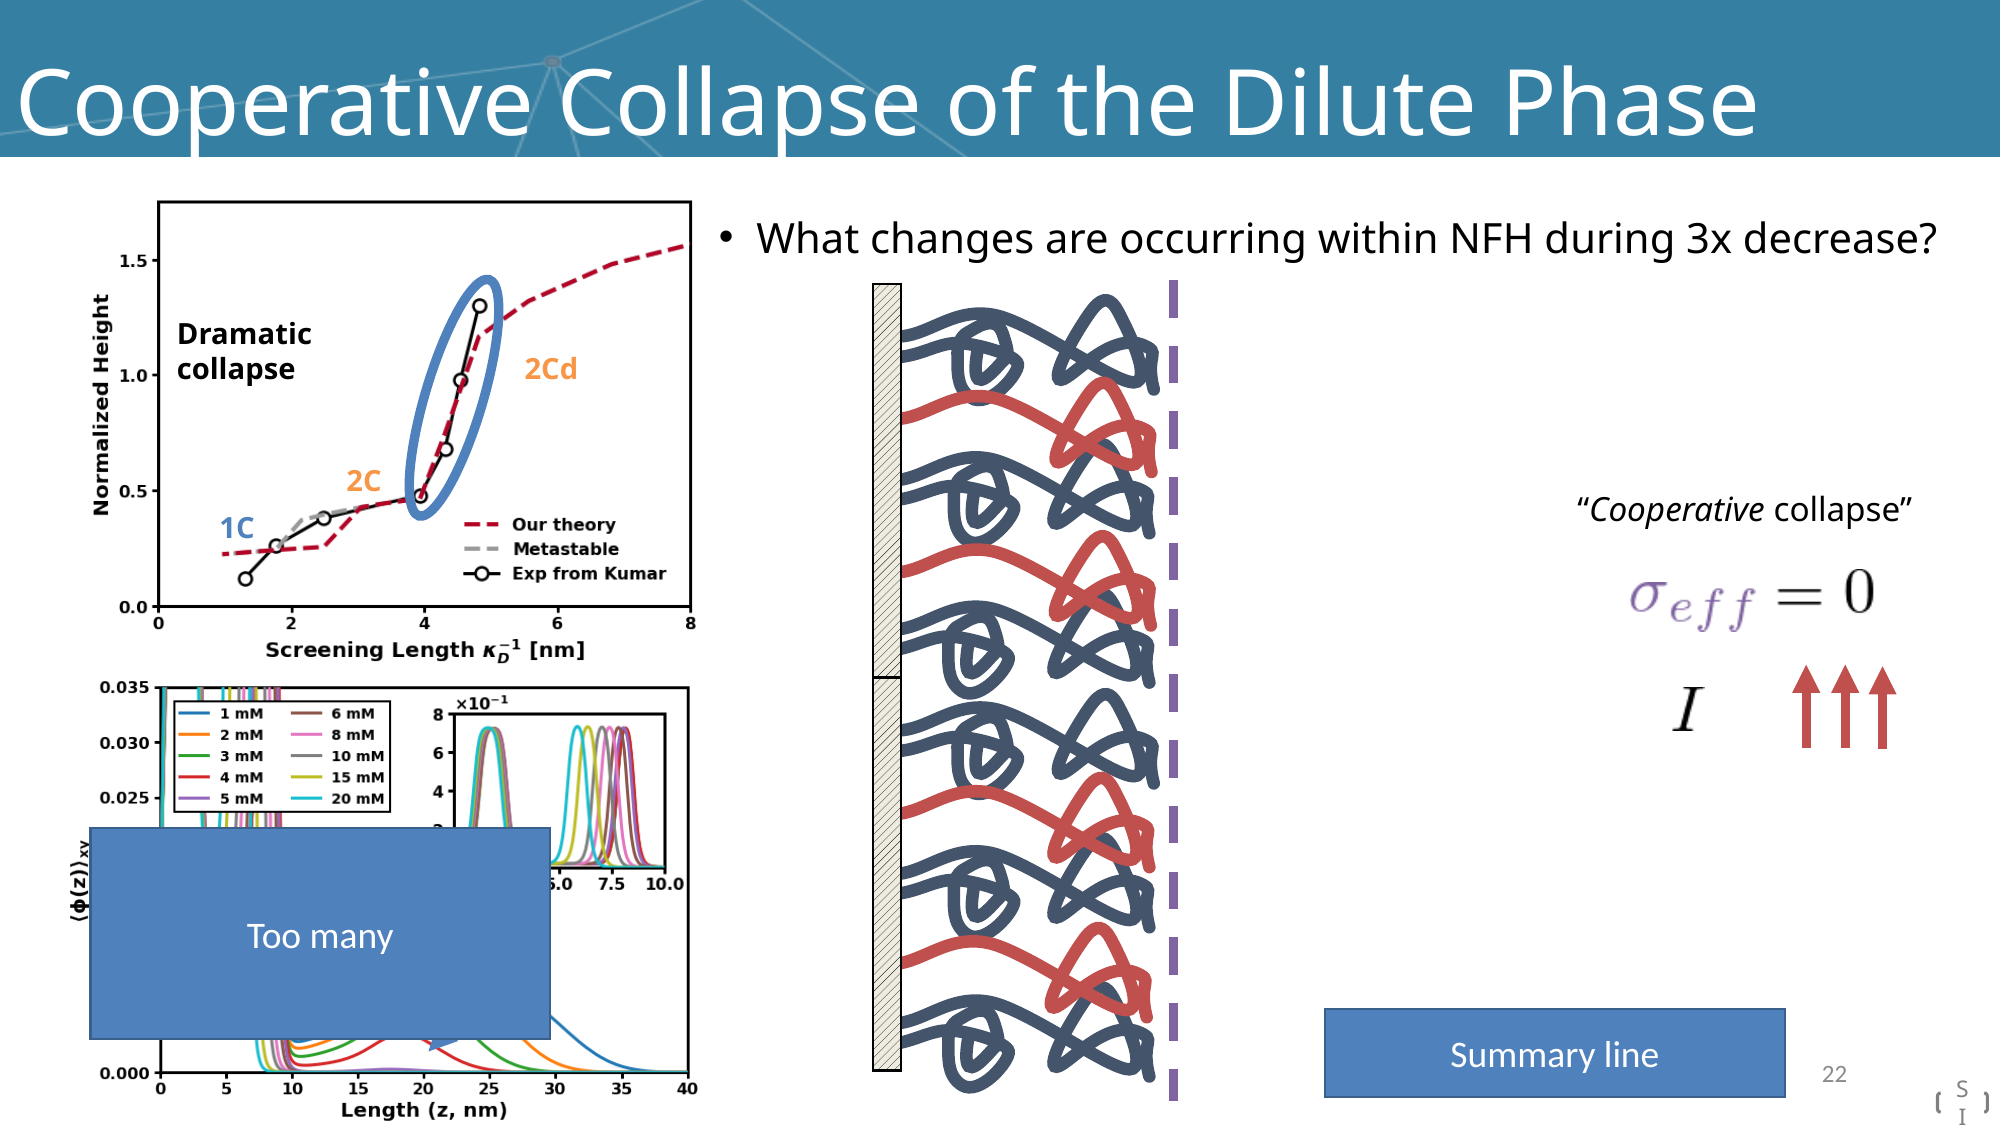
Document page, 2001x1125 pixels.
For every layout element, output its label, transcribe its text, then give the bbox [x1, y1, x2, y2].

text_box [873, 279, 1173, 284]
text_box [873, 284, 1518, 1106]
title Cooperative Collapse of the Dilute Phase [0, 23, 1842, 155]
picture [1672, 687, 1705, 732]
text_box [1174, 279, 1518, 284]
list What changes are occurring within NFH during 3x decrease? [704, 178, 1998, 267]
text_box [1620, 516, 1917, 681]
text_box “Cooperative collapse” [1562, 480, 1975, 536]
slide_number 22 [1519, 1042, 1863, 1103]
picture [1630, 582, 1756, 632]
picture [86, 195, 705, 673]
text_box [162, 274, 483, 522]
picture [62, 674, 705, 1125]
text_box Summary line [1518, 1008, 1786, 1098]
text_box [428, 935, 540, 1052]
